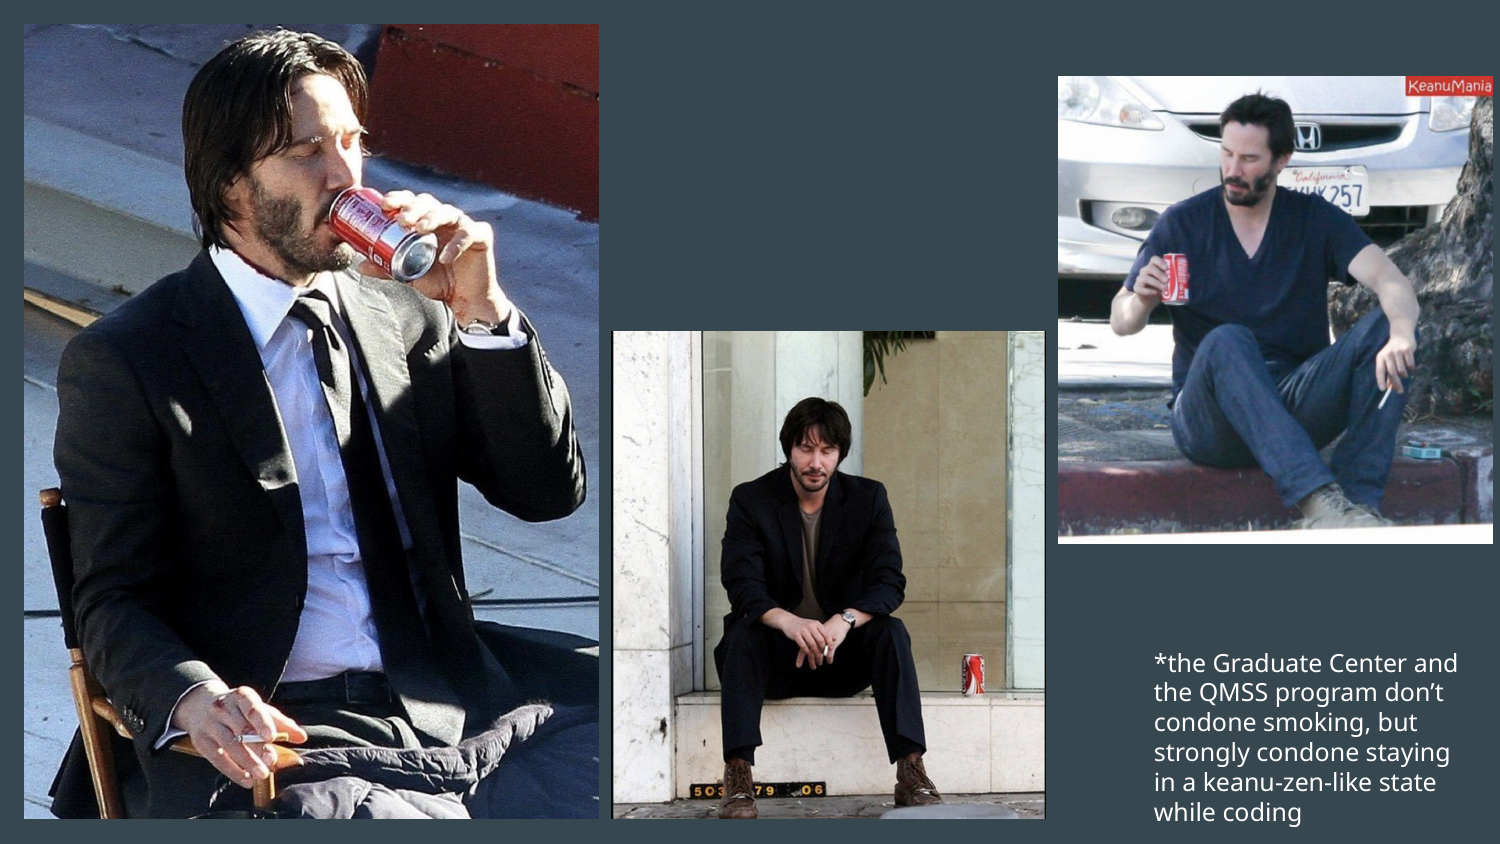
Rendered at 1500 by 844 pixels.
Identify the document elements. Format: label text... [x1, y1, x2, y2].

picture [611, 330, 1047, 819]
text_box *the Graduate Center and the QMSS program don’t condone smoking, but strongly condone staying in a keanu-zen-like state while coding [1139, 632, 1493, 844]
picture [1058, 76, 1494, 544]
picture [24, 24, 600, 819]
